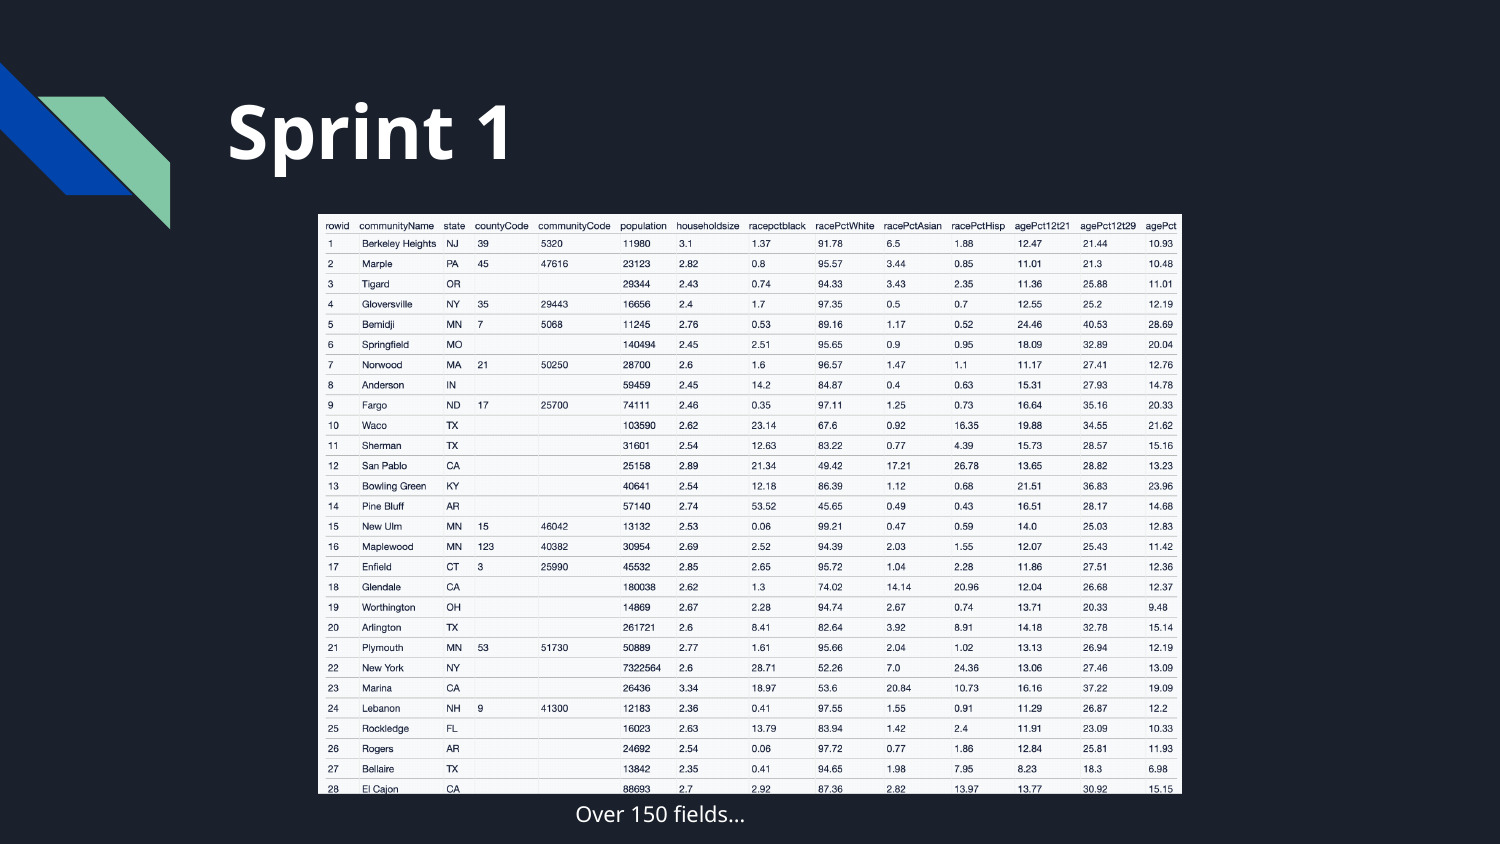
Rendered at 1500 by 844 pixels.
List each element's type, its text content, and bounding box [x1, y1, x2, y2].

list Over 150 fields… [560, 802, 940, 844]
title Sprint 1 [212, 64, 1368, 215]
picture [317, 214, 1183, 794]
